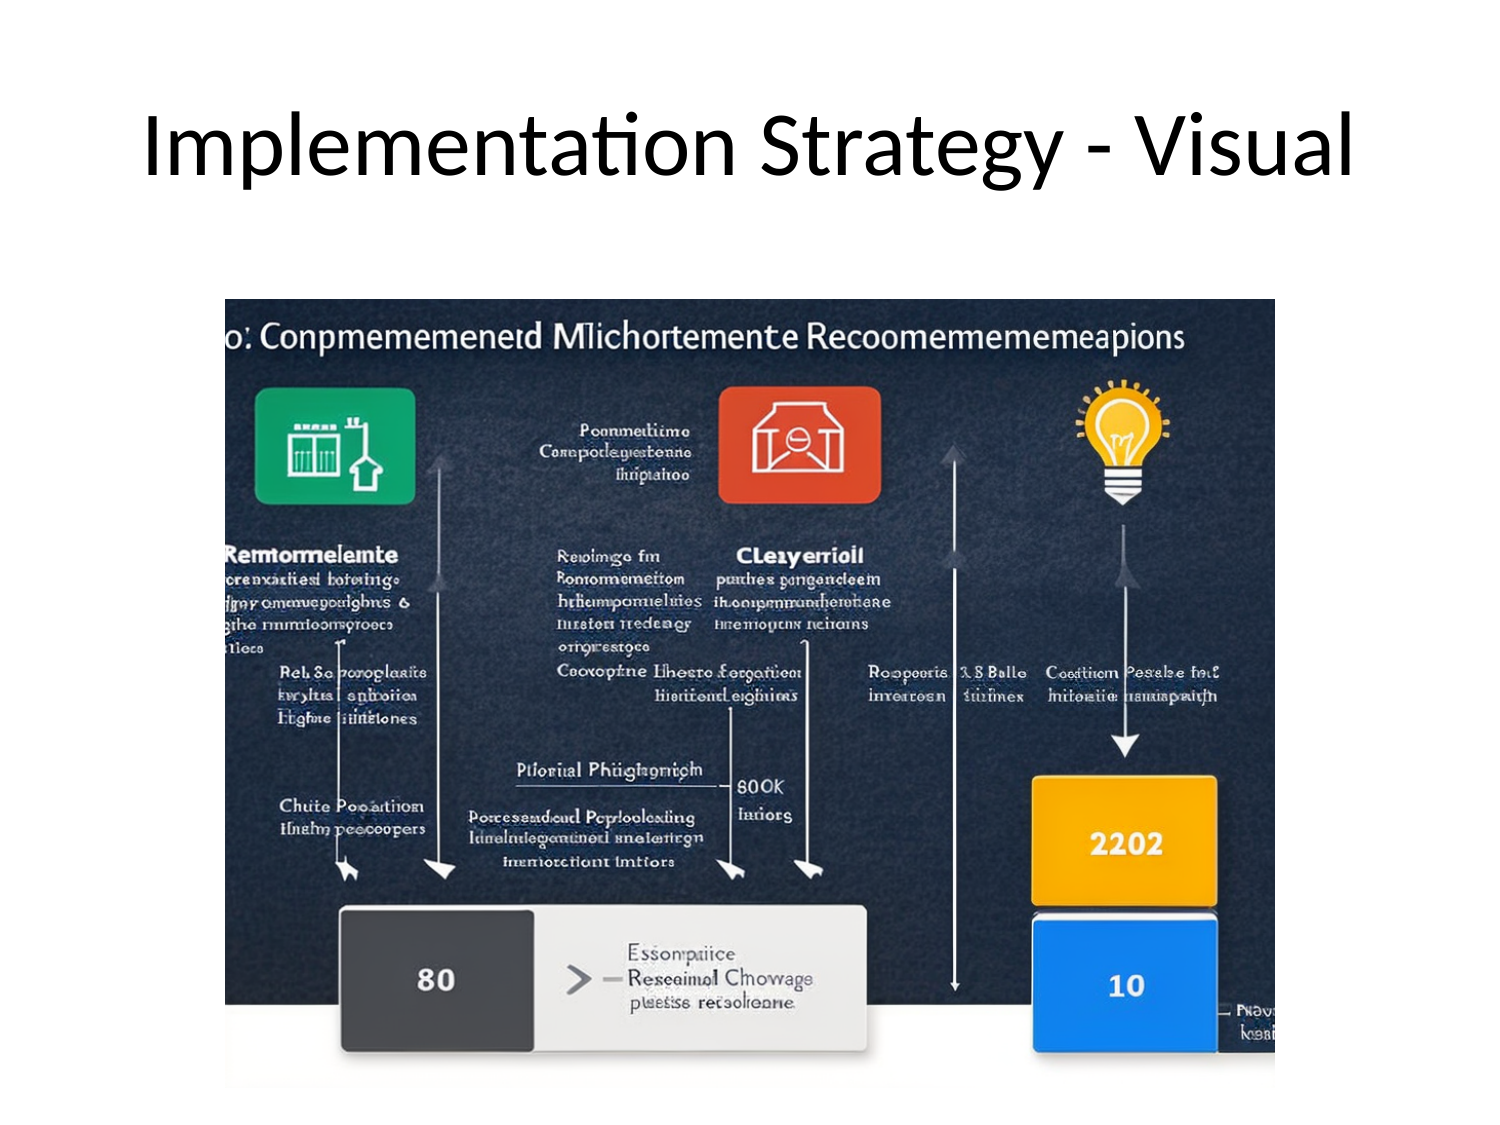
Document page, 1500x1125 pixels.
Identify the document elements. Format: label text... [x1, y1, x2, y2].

picture [224, 299, 1276, 1088]
title Implementation Strategy - Visual [75, 45, 1425, 233]
